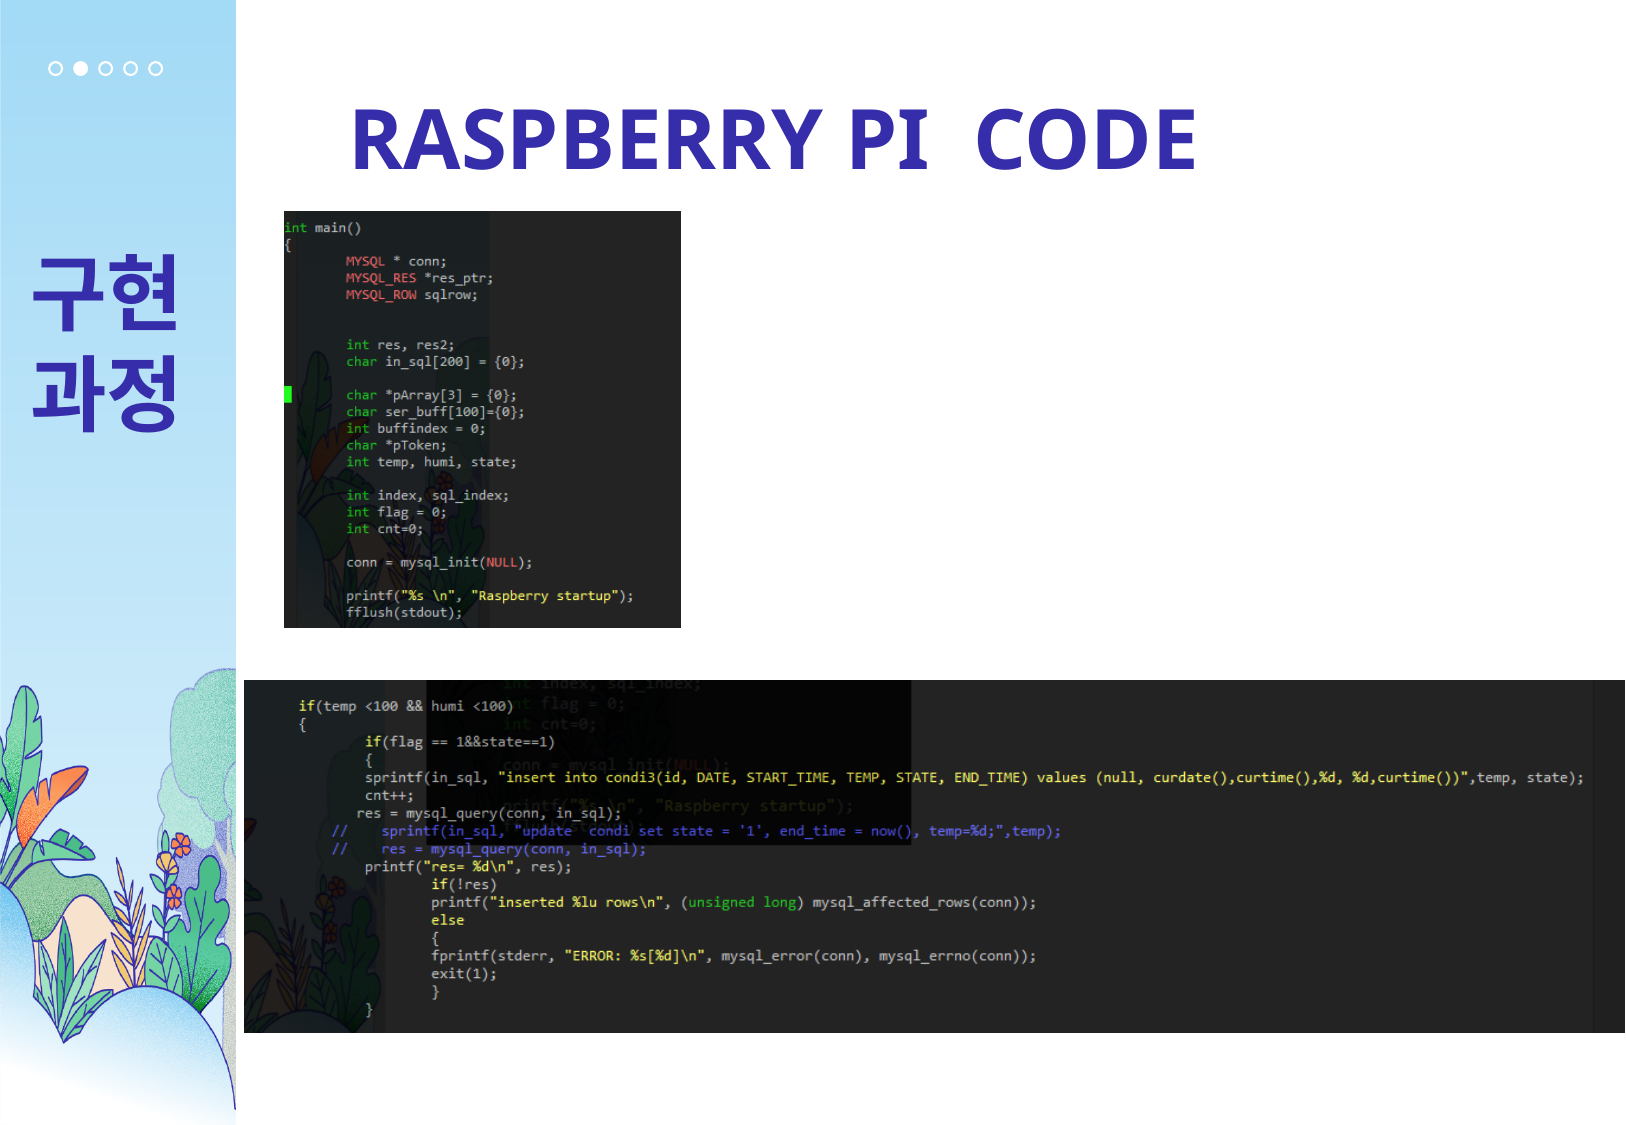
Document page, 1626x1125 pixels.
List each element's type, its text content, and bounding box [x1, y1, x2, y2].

picture [0, 0, 236, 1125]
text_box RASPBERRY PI CODE [334, 78, 1219, 194]
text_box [49, 62, 162, 76]
picture [283, 211, 681, 628]
picture [244, 680, 1625, 1033]
